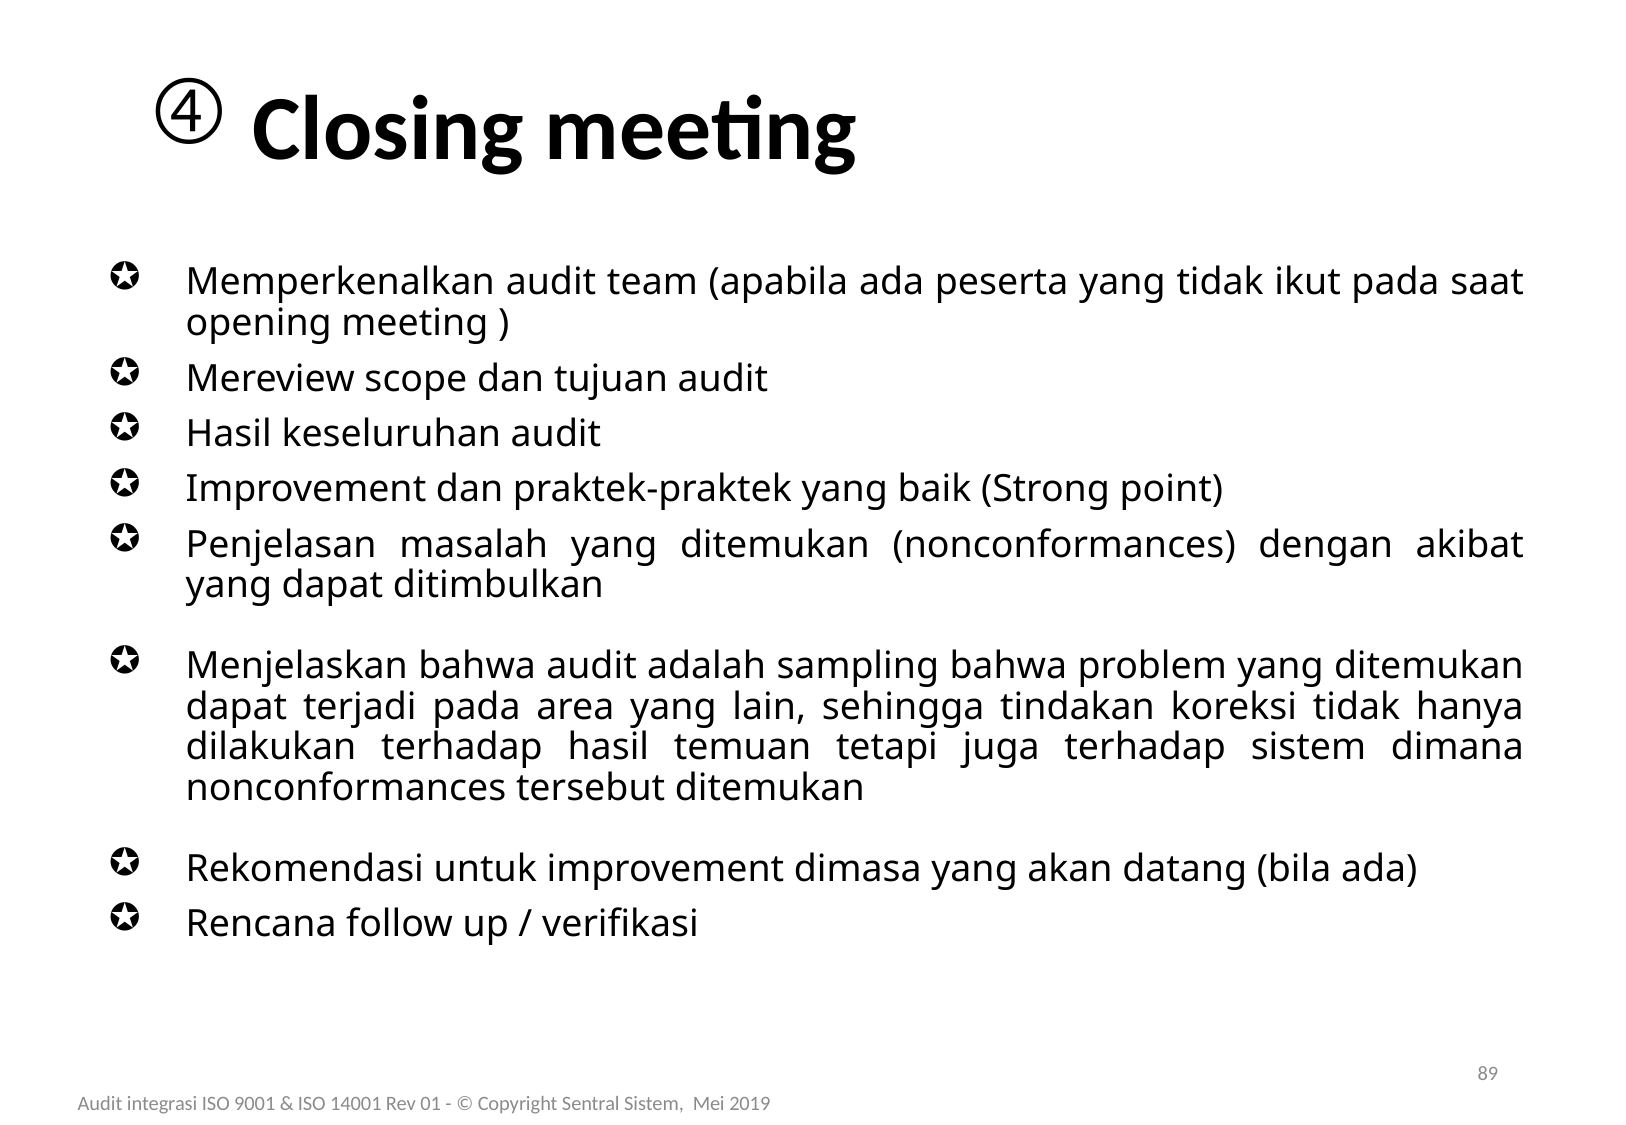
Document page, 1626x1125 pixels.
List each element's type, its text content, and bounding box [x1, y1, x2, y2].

text_box Closing meeting [0, 60, 1046, 186]
footer Audit integrasi ISO 9001 & ISO 14001 Rev 01 - © Copyright Sentral Sistem, Mei 2019 [0, 1072, 922, 1125]
text_box Memperkenalkan audit team (apabila ada peserta yang tidak ikut pada saat opening meeting ) Mereview scope dan tujuan audit Hasil keseluruhan audit Improvement dan praktek-praktek yang baik (Strong point) Penjelasan masalah yang ditemukan (nonconformances) dengan akibat yang dapat ditimbulkan Menjelaskan bahwa audit adalah sampling bahwa problem yang ditemukan dapat terjadi pada area yang lain, sehingga tindakan koreksi tidak hanya dilakukan terhadap hasil temuan tetapi juga terhadap sistem dimana nonconformances tersebut ditemukan Rekomendasi untuk improvement dimasa yang akan datang (bila ada) Rencana follow up / verifikasi [94, 255, 1540, 952]
slide_number 89 [1147, 1042, 1514, 1103]
